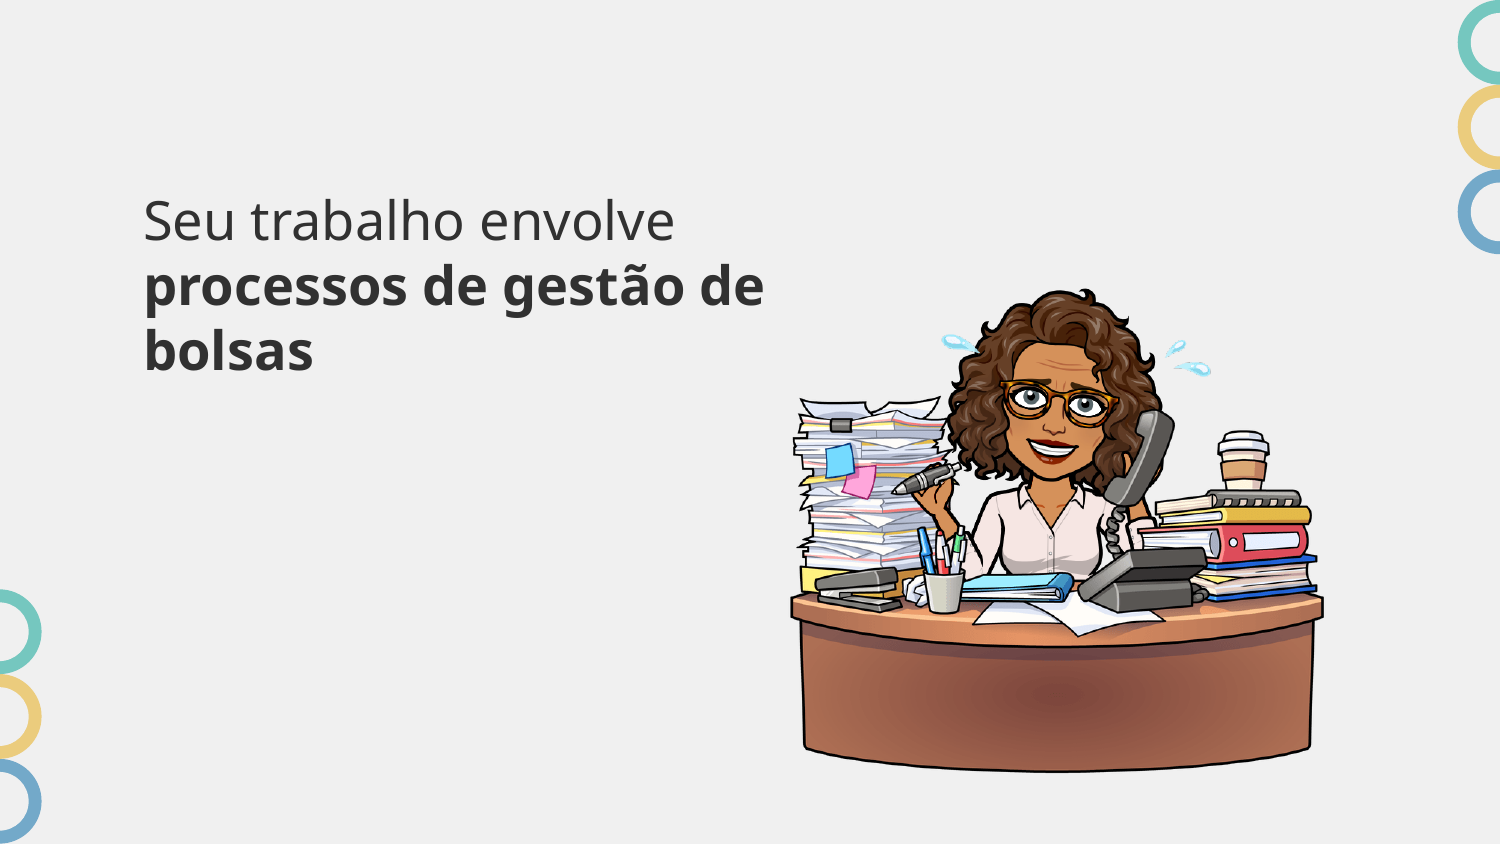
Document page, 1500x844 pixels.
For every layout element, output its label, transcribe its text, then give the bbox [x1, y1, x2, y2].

text_box Seu trabalho envolve processos de gestão de bolsas [128, 171, 884, 397]
picture [758, 203, 1353, 798]
